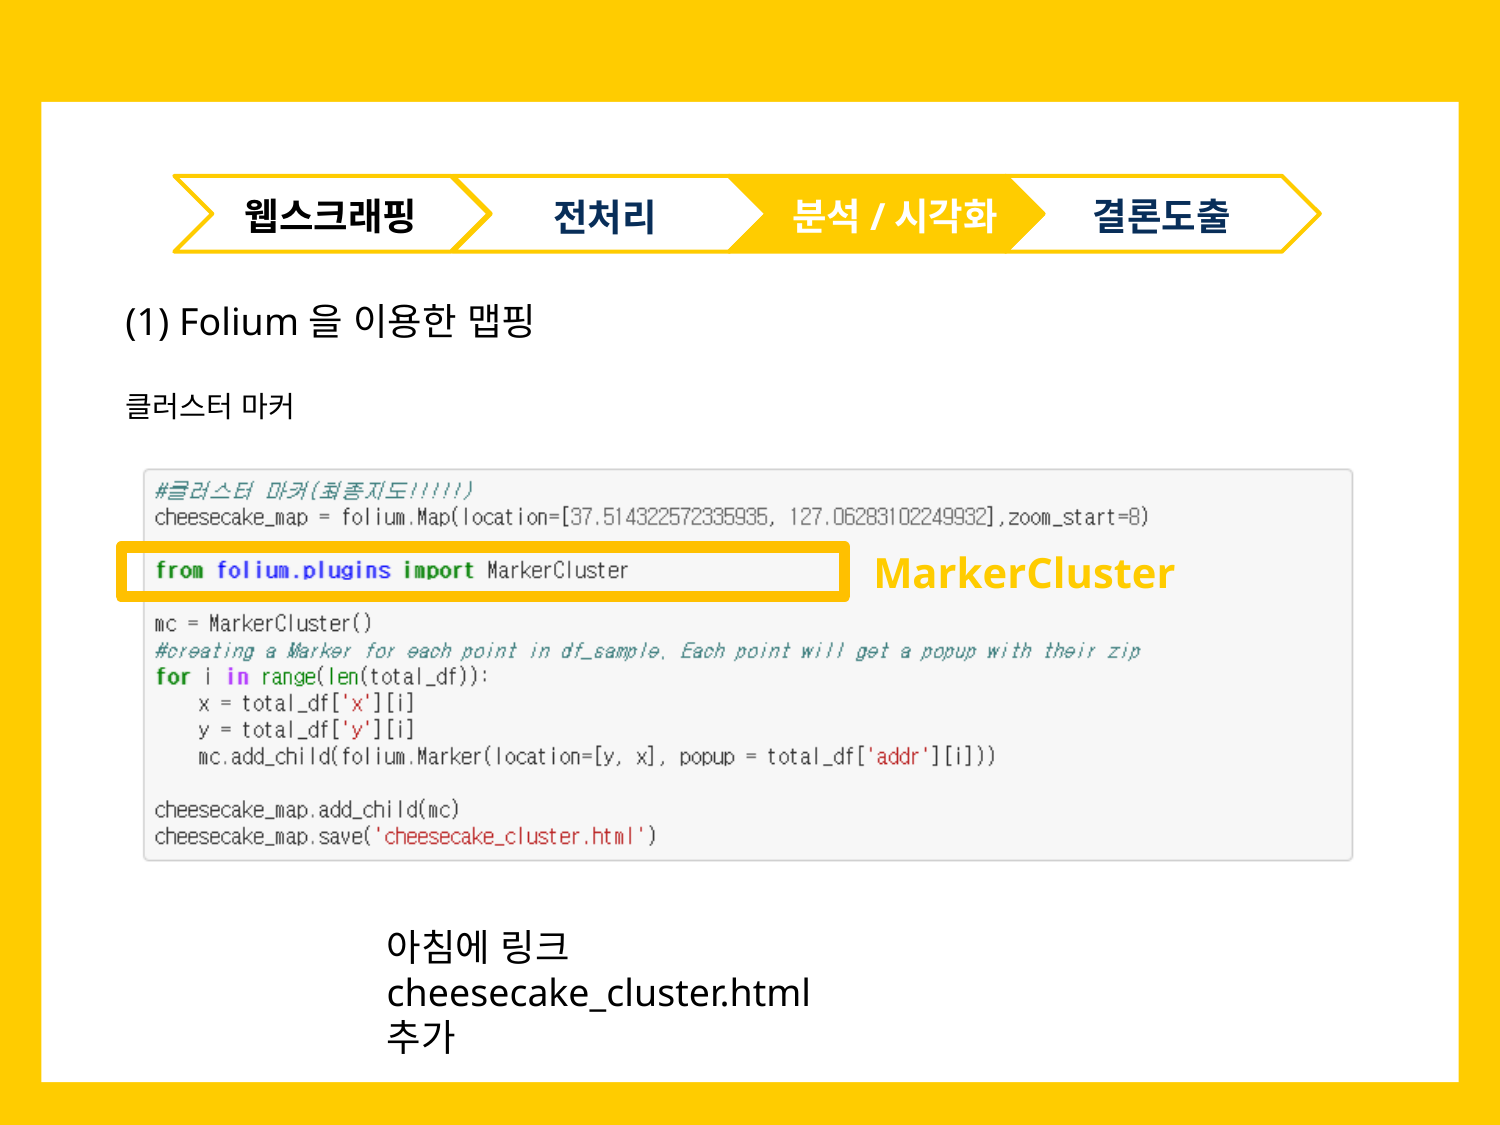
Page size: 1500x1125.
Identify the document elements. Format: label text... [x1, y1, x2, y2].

text_box 분석/시각화 [772, 185, 1018, 246]
text_box [119, 545, 129, 598]
text_box 웹스크래핑 [209, 185, 453, 246]
text_box 전처리 [524, 187, 686, 247]
text_box (1) Folium을 이용한 맵핑 클러스터 마커 [110, 290, 1247, 431]
text_box [450, 173, 770, 254]
text_box [172, 173, 486, 254]
text_box 결론도출 [1062, 185, 1262, 246]
text_box [1018, 193, 1039, 234]
picture [134, 460, 1366, 871]
text_box [730, 173, 1010, 254]
text_box [1003, 173, 1322, 254]
text_box 아침에 링크 cheesecake_cluster.html추가 [371, 916, 845, 1067]
text_box [39, 100, 1461, 1084]
